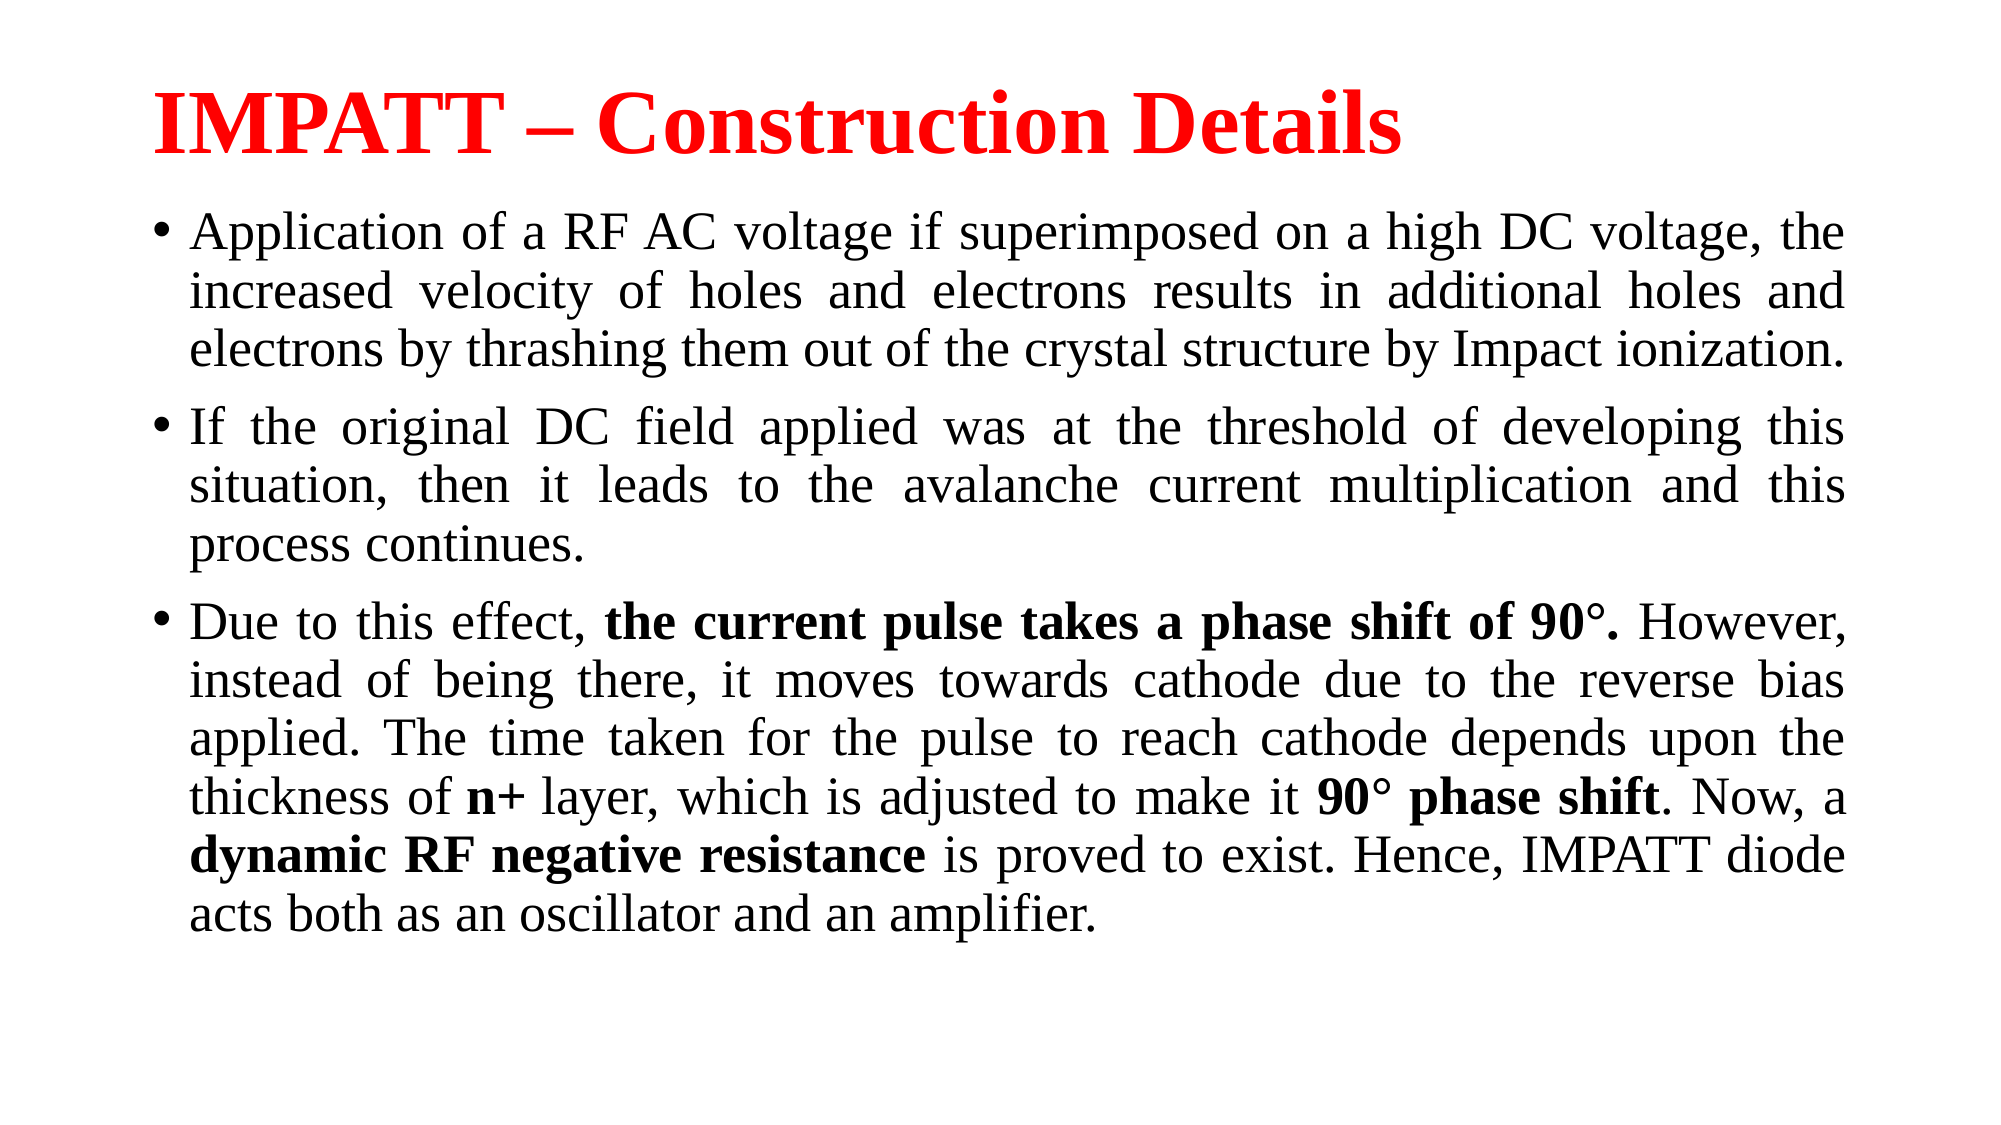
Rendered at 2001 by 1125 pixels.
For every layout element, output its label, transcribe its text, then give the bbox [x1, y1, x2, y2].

title IMPATT – Construction Details [137, 52, 1863, 195]
list Application of a RF AC voltage if superimposed on a high DC voltage, the increased velocity of holes and electrons results in additional holes and electrons by thrashing them out of the crystal structure by Impact ionization. If the original DC field applied was at the threshold of developing this situation, then it leads to the avalanche current multiplication and this process continues. Due to this effect, the current pulse takes a phase shift of 90°. However, instead of being there, it moves towards cathode due to the reverse bias applied. The time taken for the pulse to reach cathode depends upon the thickness of n+ layer, which is adjusted to make it 90° phase shift. Now, a dynamic RF negative resistance is proved to exist. Hence, IMPATT diode acts both as an oscillator and an amplifier. [137, 195, 1863, 1014]
